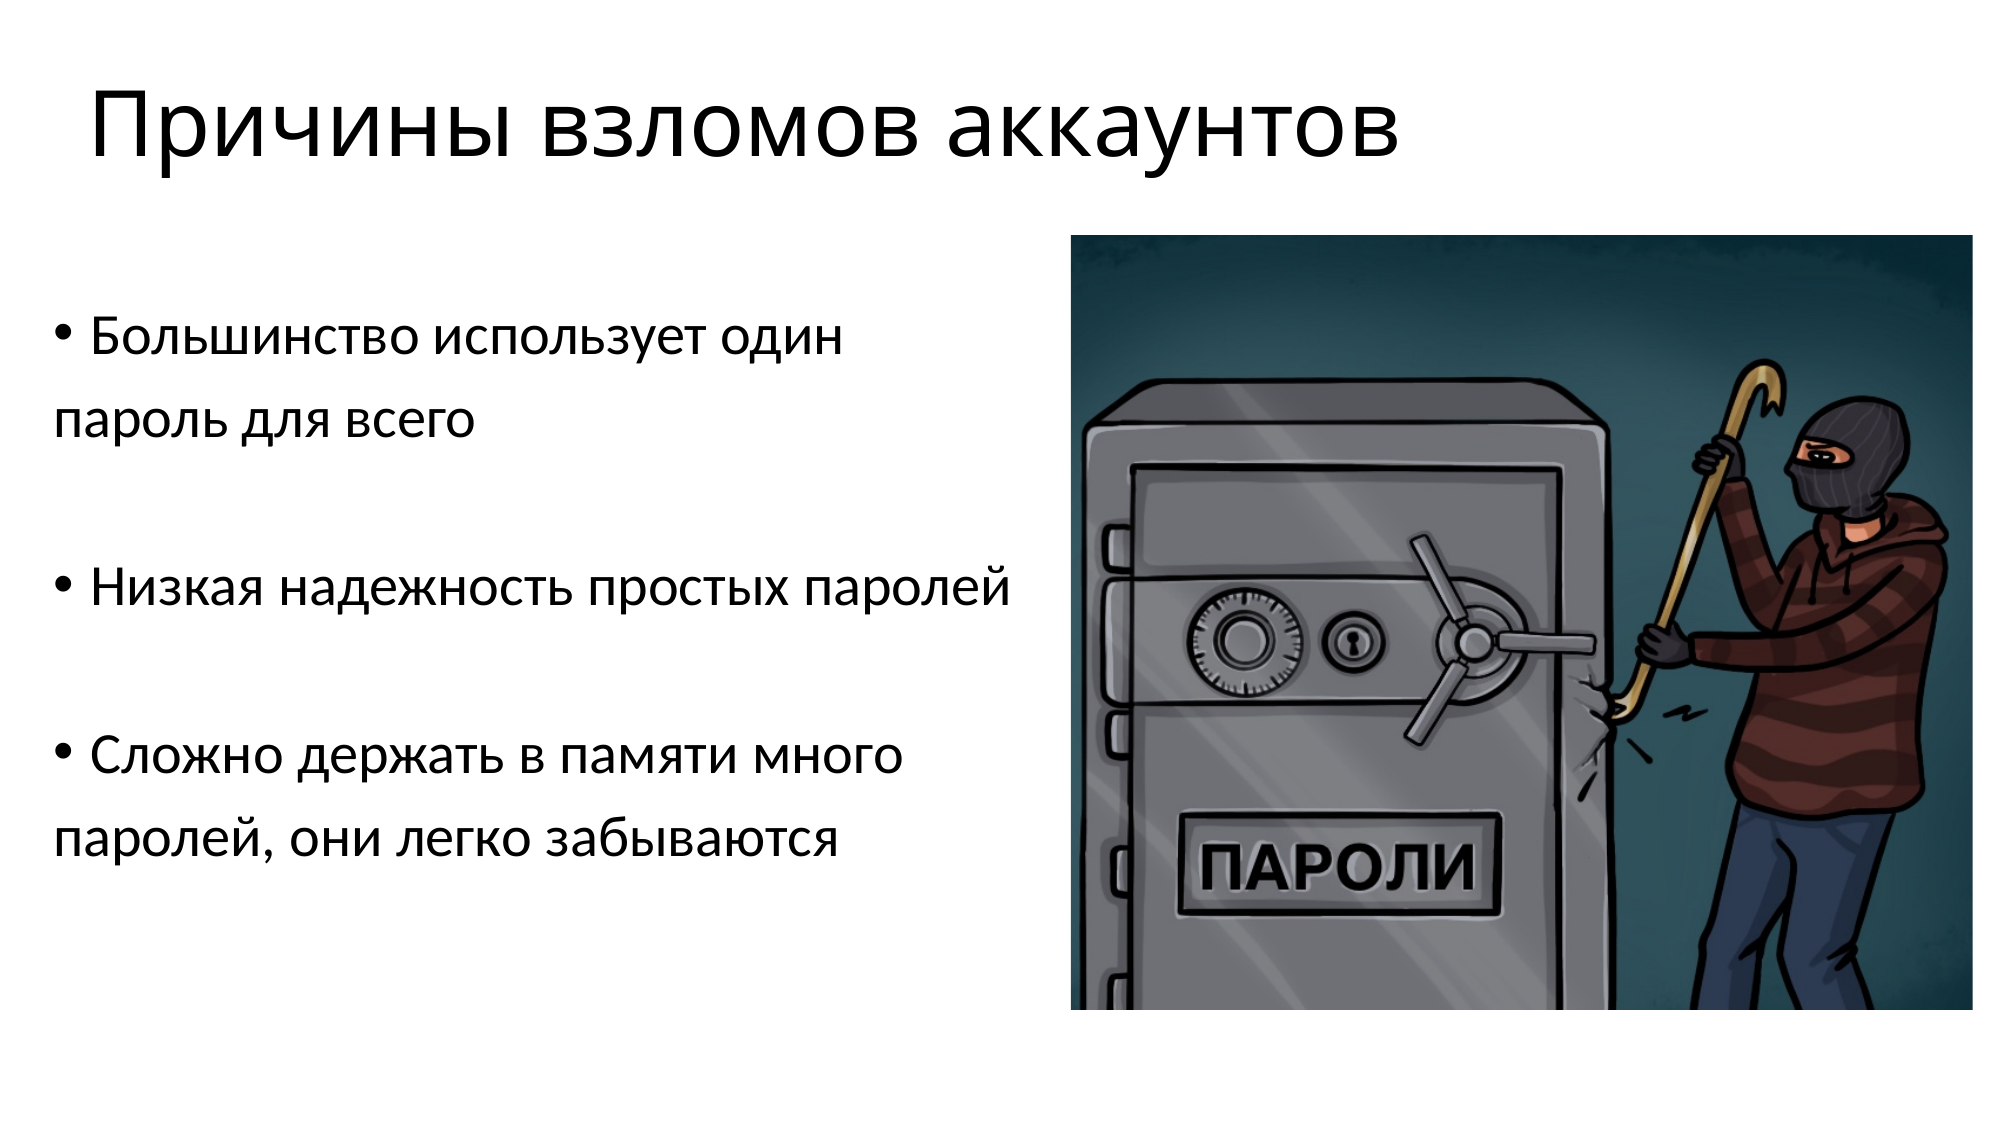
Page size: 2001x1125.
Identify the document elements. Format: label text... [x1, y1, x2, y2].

picture [1070, 235, 1973, 1010]
list Большинство использует один пароль для всего Низкая надежность простых паролей Сложно держать в памяти много паролей, они легко забываются [38, 296, 1070, 1010]
title Причины взломов аккаунтов [72, 18, 1798, 236]
